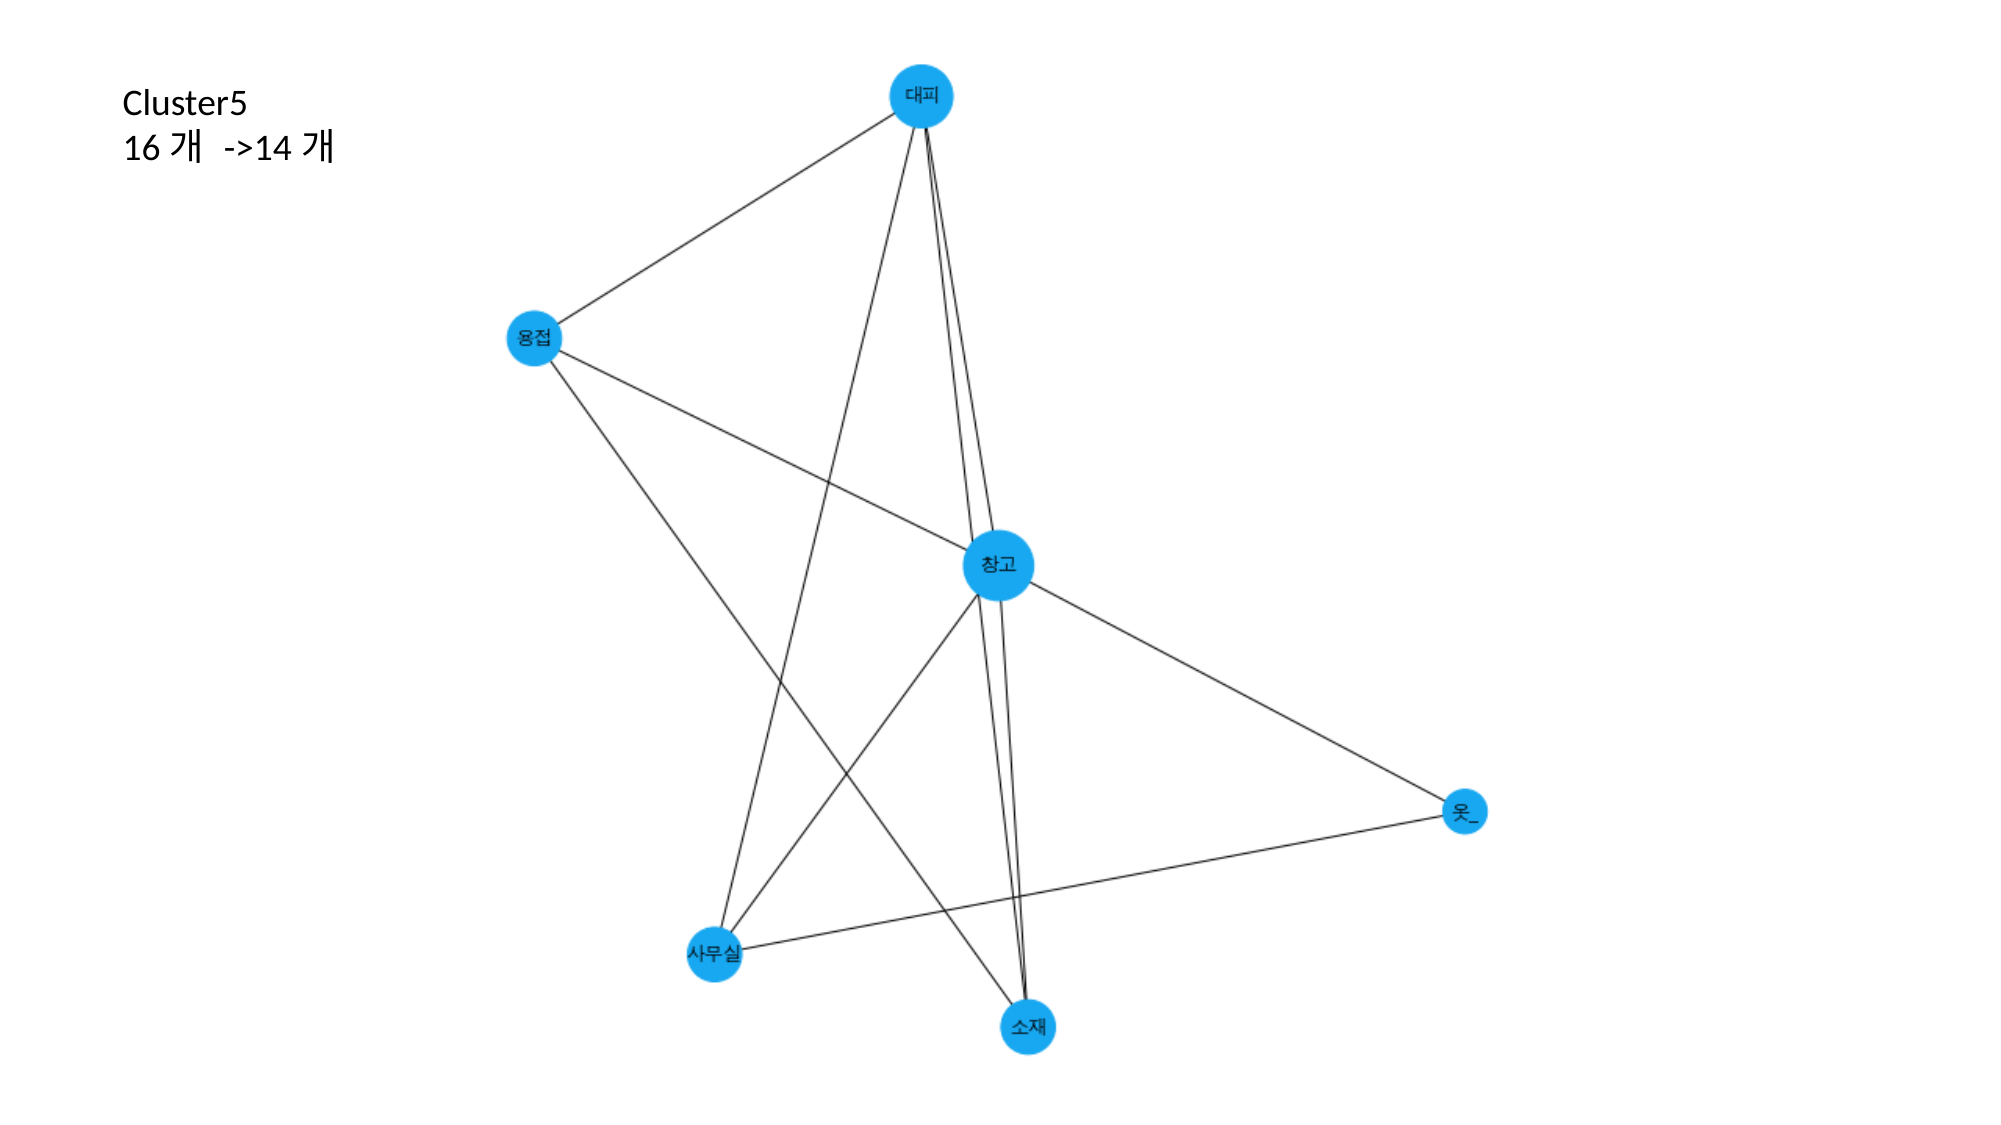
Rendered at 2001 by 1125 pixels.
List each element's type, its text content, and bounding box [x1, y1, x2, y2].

text_box Cluster5 16개 ->14개 [108, 70, 382, 176]
picture [437, 0, 1563, 1125]
